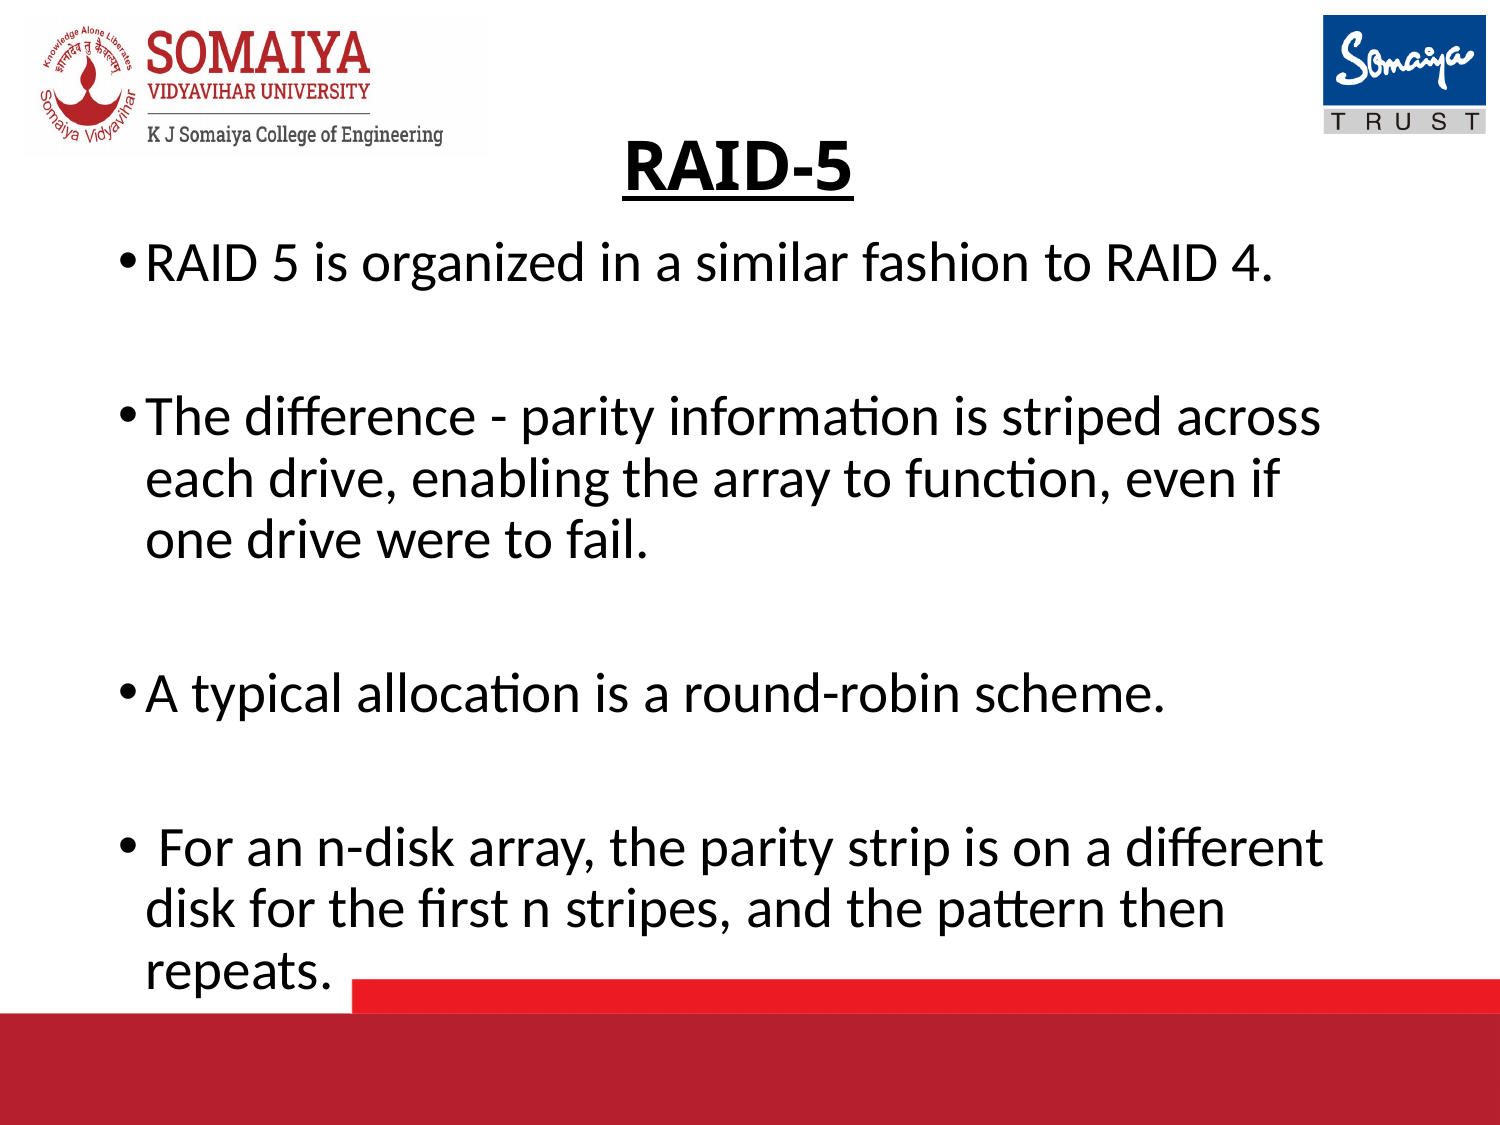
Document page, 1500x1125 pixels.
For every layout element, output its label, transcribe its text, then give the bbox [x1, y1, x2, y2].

picture [1323, 15, 1486, 134]
picture [22, 15, 488, 157]
title RAID-5 [103, 59, 1397, 224]
picture [0, 980, 1500, 1125]
list RAID 5 is organized in a similar fashion to RAID 4. The difference - parity information is striped across each drive, enabling the array to function, even if one drive were to fail. A typical allocation is a round-robin scheme. For an n-disk array, the parity strip is on a different disk for the first n stripes, and the pattern then repeats. [103, 224, 1397, 1014]
